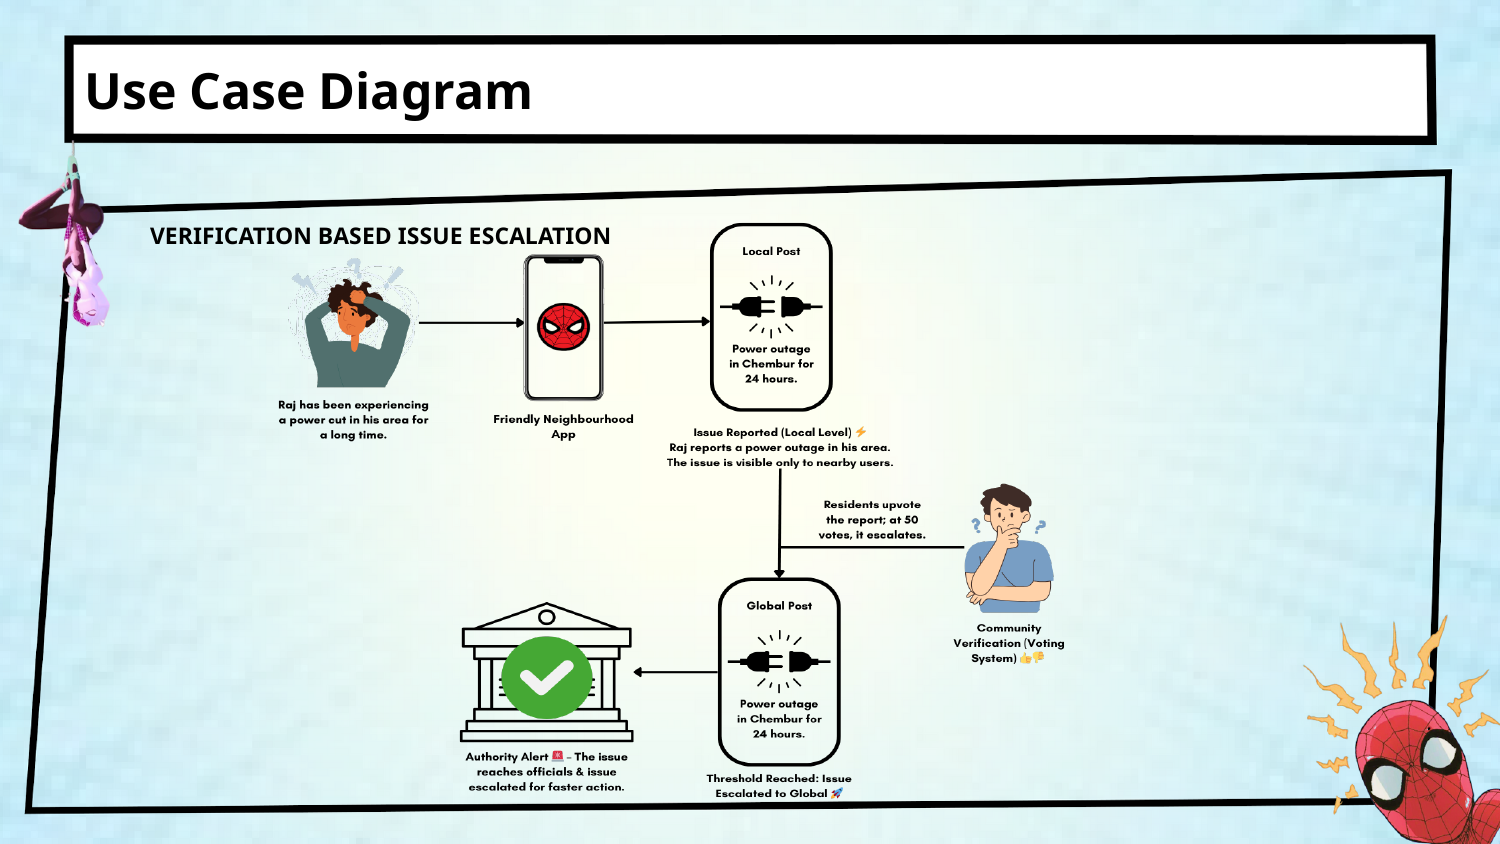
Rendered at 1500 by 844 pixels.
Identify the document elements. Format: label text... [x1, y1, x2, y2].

text_box Use Case Diagram [69, 51, 1462, 119]
text_box VERIFICATION BASED ISSUE ESCALATION [135, 206, 260, 243]
picture [262, 206, 1111, 804]
text_box [0, 0, 1500, 844]
